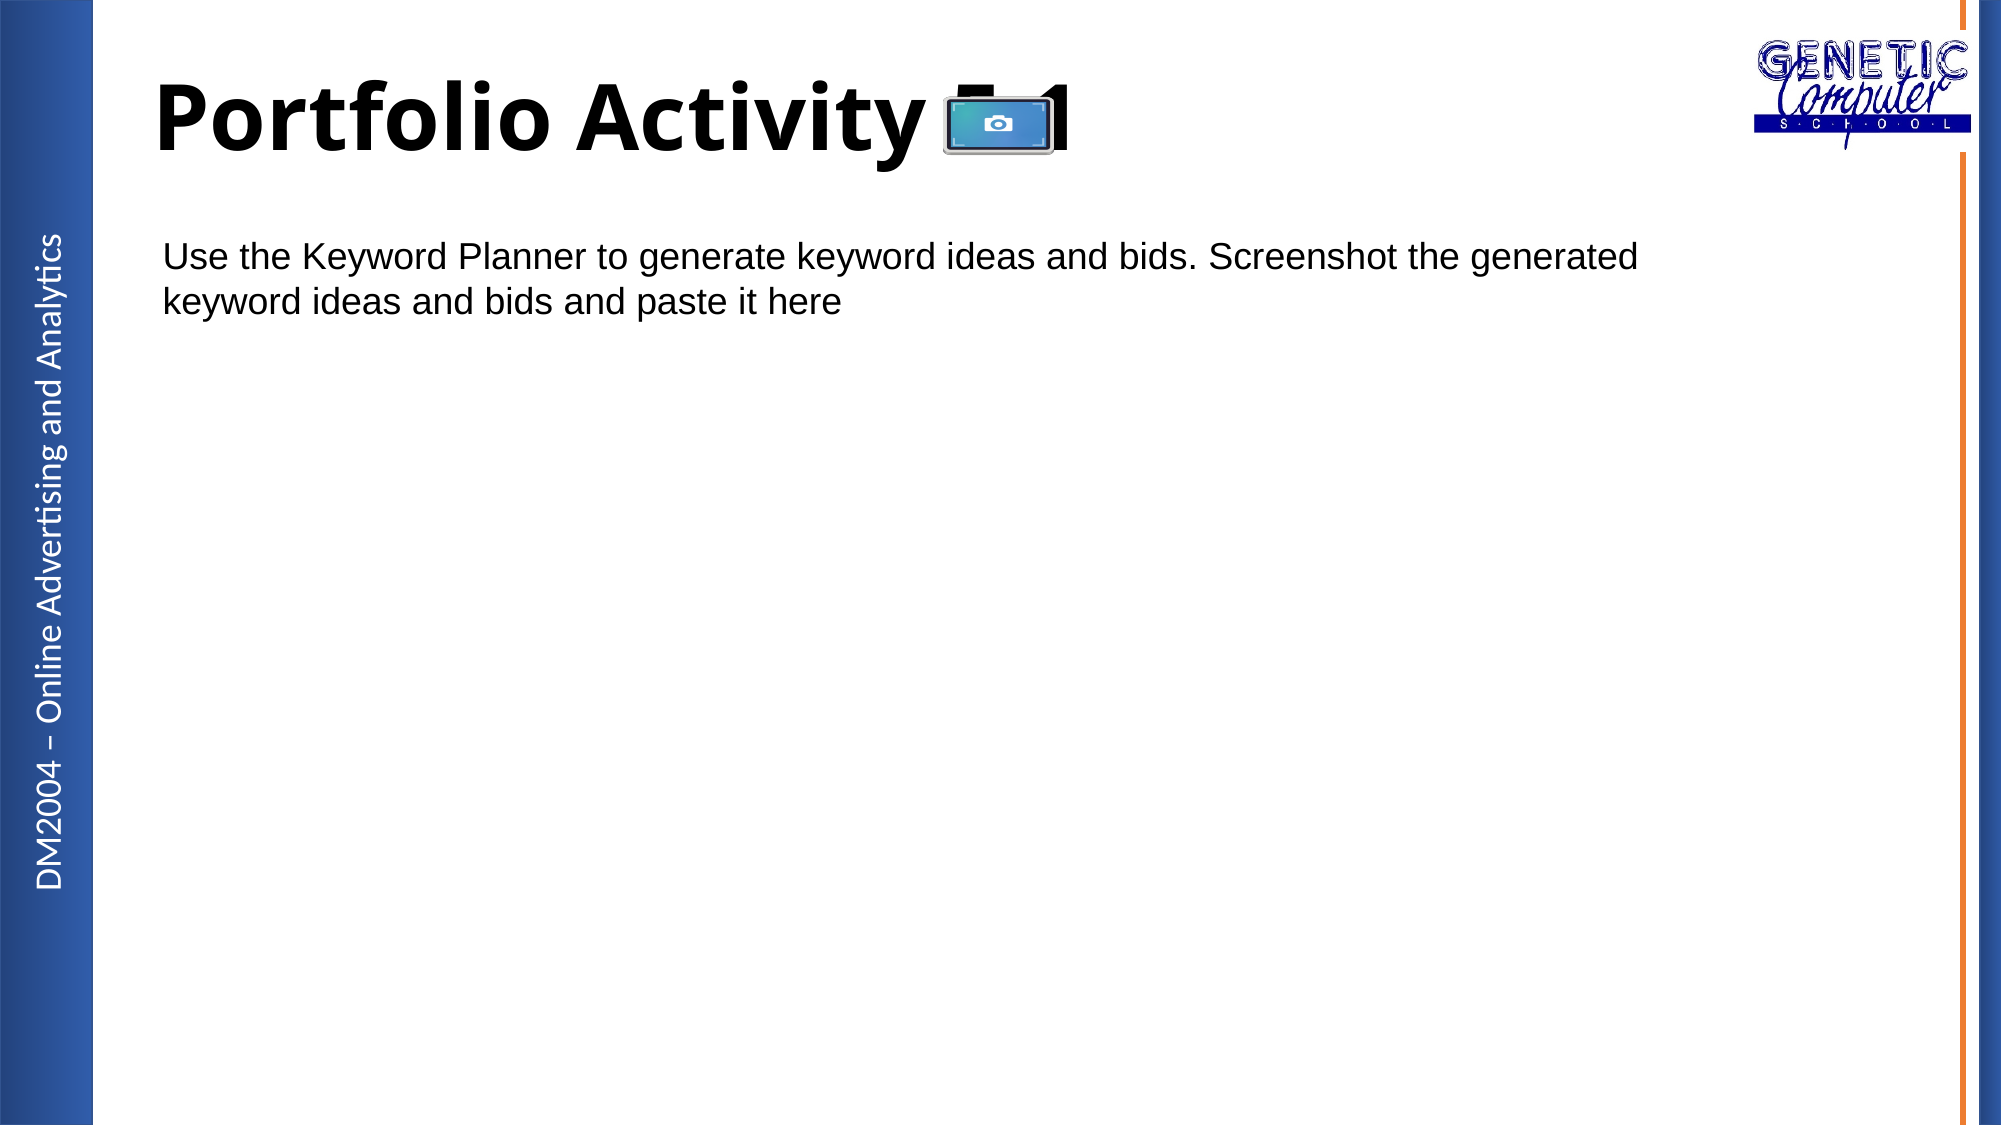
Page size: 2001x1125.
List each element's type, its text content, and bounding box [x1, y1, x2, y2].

picture [1751, 30, 1976, 152]
text_box Use the Keyword Planner to generate keyword ideas and bids. Screenshot the generated keyword ideas and bids and paste it here [72, 216, 1798, 339]
picture [934, 78, 1062, 163]
text_box Portfolio Activity 5.1 [137, 59, 1863, 182]
